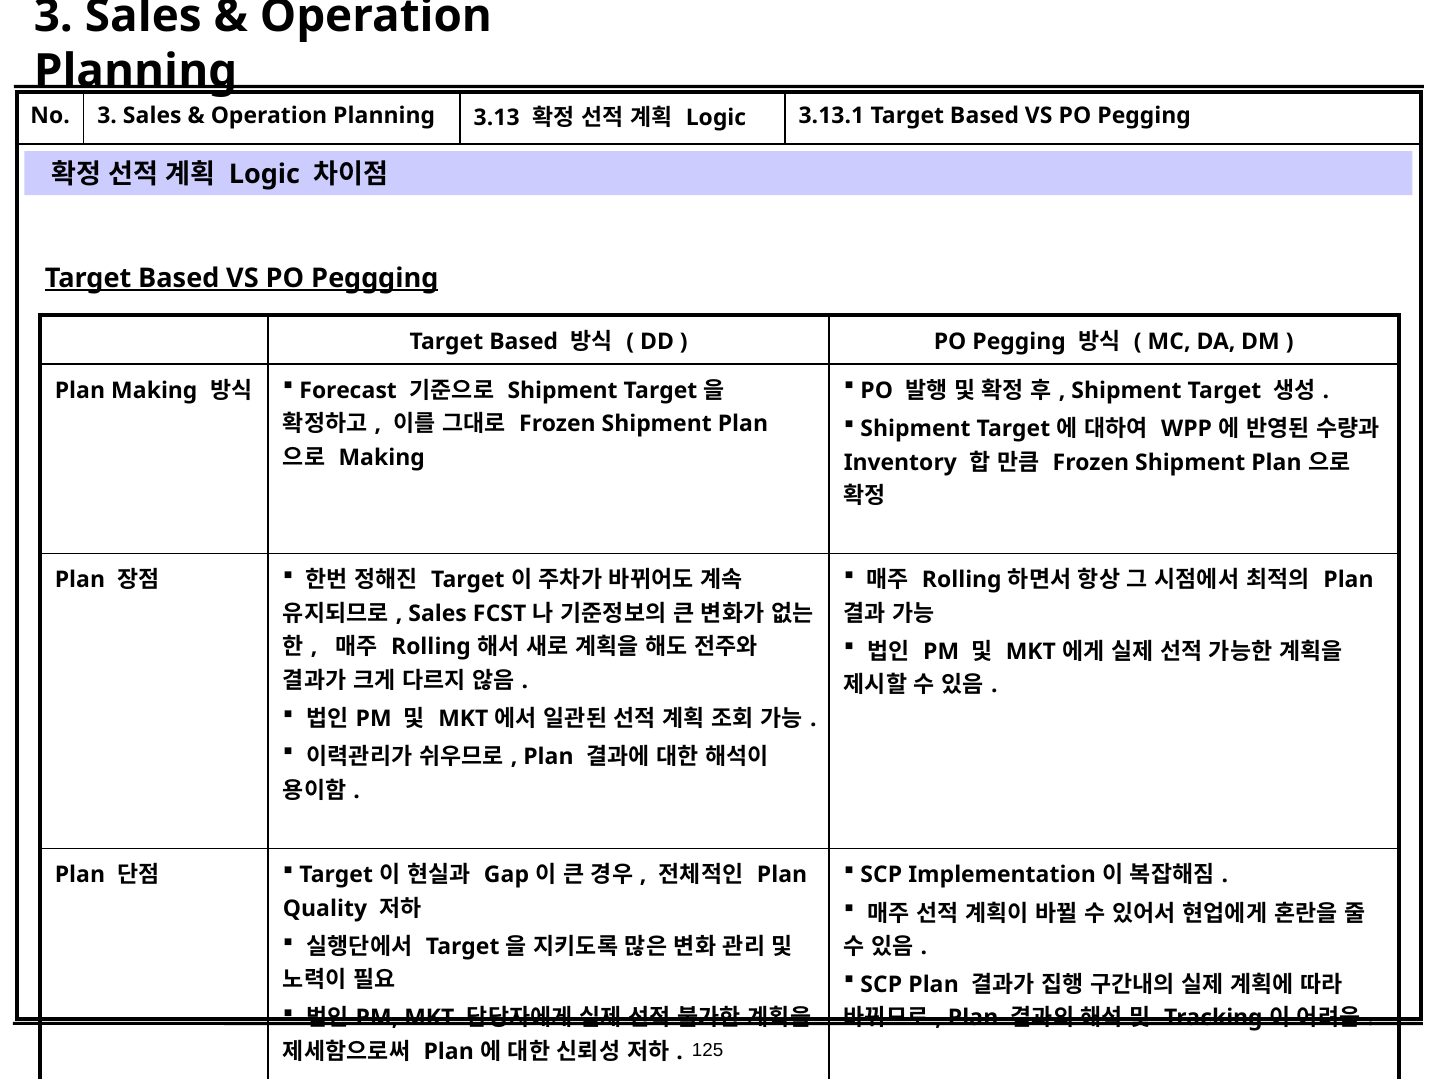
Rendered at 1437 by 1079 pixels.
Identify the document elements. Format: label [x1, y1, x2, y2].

table_cell [269, 554, 828, 848]
table_header [19, 94, 83, 143]
table_cell [42, 365, 267, 553]
text_box [17, 253, 794, 300]
table_cell [269, 849, 828, 1079]
table_header [461, 94, 784, 143]
table_cell [19, 145, 1419, 1017]
table_header [42, 317, 267, 363]
table_header [84, 94, 459, 143]
table_cell [830, 554, 1397, 848]
table_cell [269, 365, 828, 553]
table_header [269, 317, 828, 363]
title [20, 5, 697, 75]
table_cell [42, 849, 267, 1079]
table_cell [830, 849, 1397, 1079]
table_cell [42, 554, 267, 848]
table_header [830, 317, 1397, 363]
table_cell [830, 365, 1397, 553]
table_header [786, 94, 1419, 143]
text_box [24, 151, 1413, 196]
